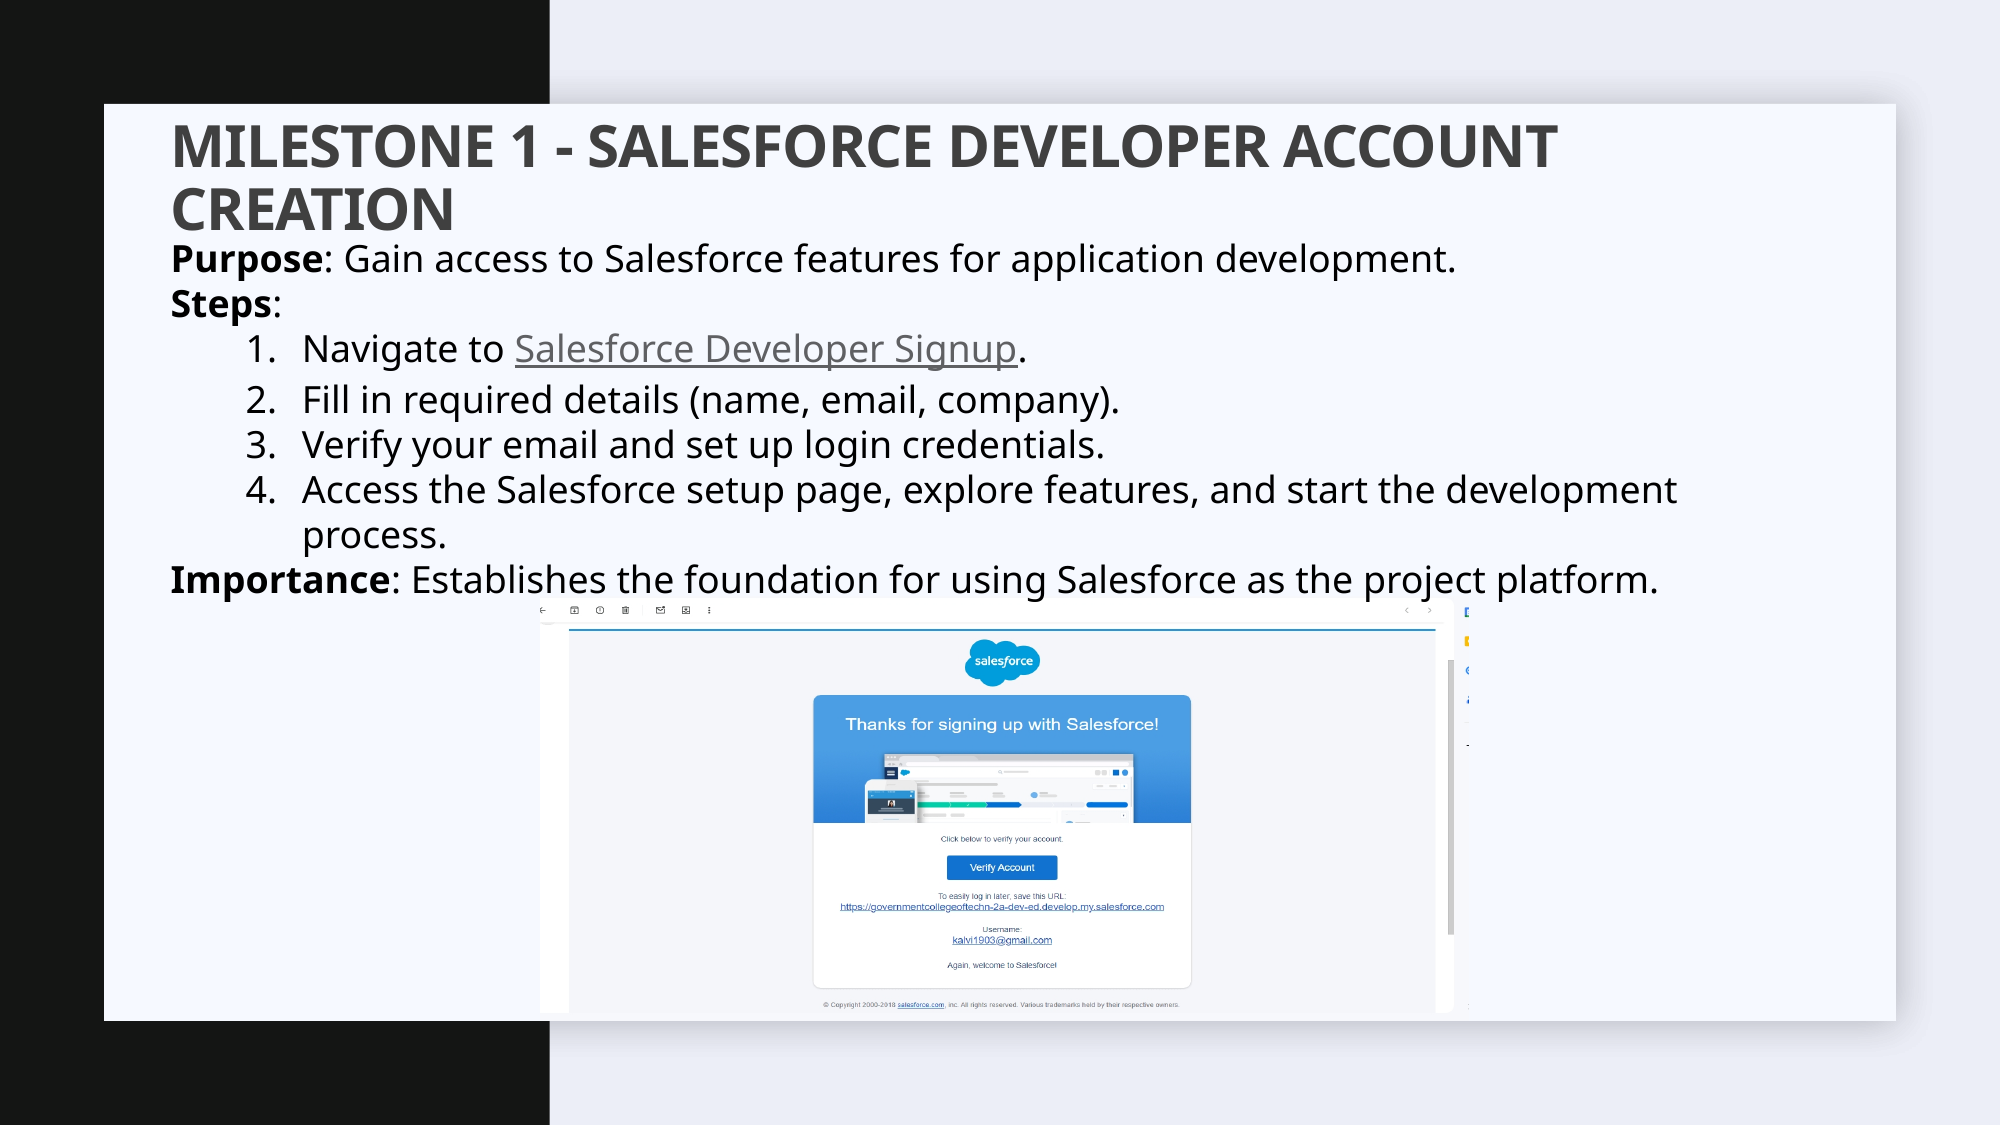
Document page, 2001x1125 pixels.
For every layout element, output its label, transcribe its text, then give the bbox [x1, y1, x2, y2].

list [539, 596, 1469, 1022]
title Milestone 1 - Salesforce Developer Account Creation [155, 104, 1845, 257]
text_box Purpose: Gain access to Salesforce features for application development. Steps: Navigate to Salesforce Developer Signup. Fill in required details (name, email, company). Verify your email and set up login credentials. Access the Salesforce setup page, explore features, and start the development process. Importance: Establishes the foundation for using Salesforce as the project platform. [155, 227, 1782, 654]
